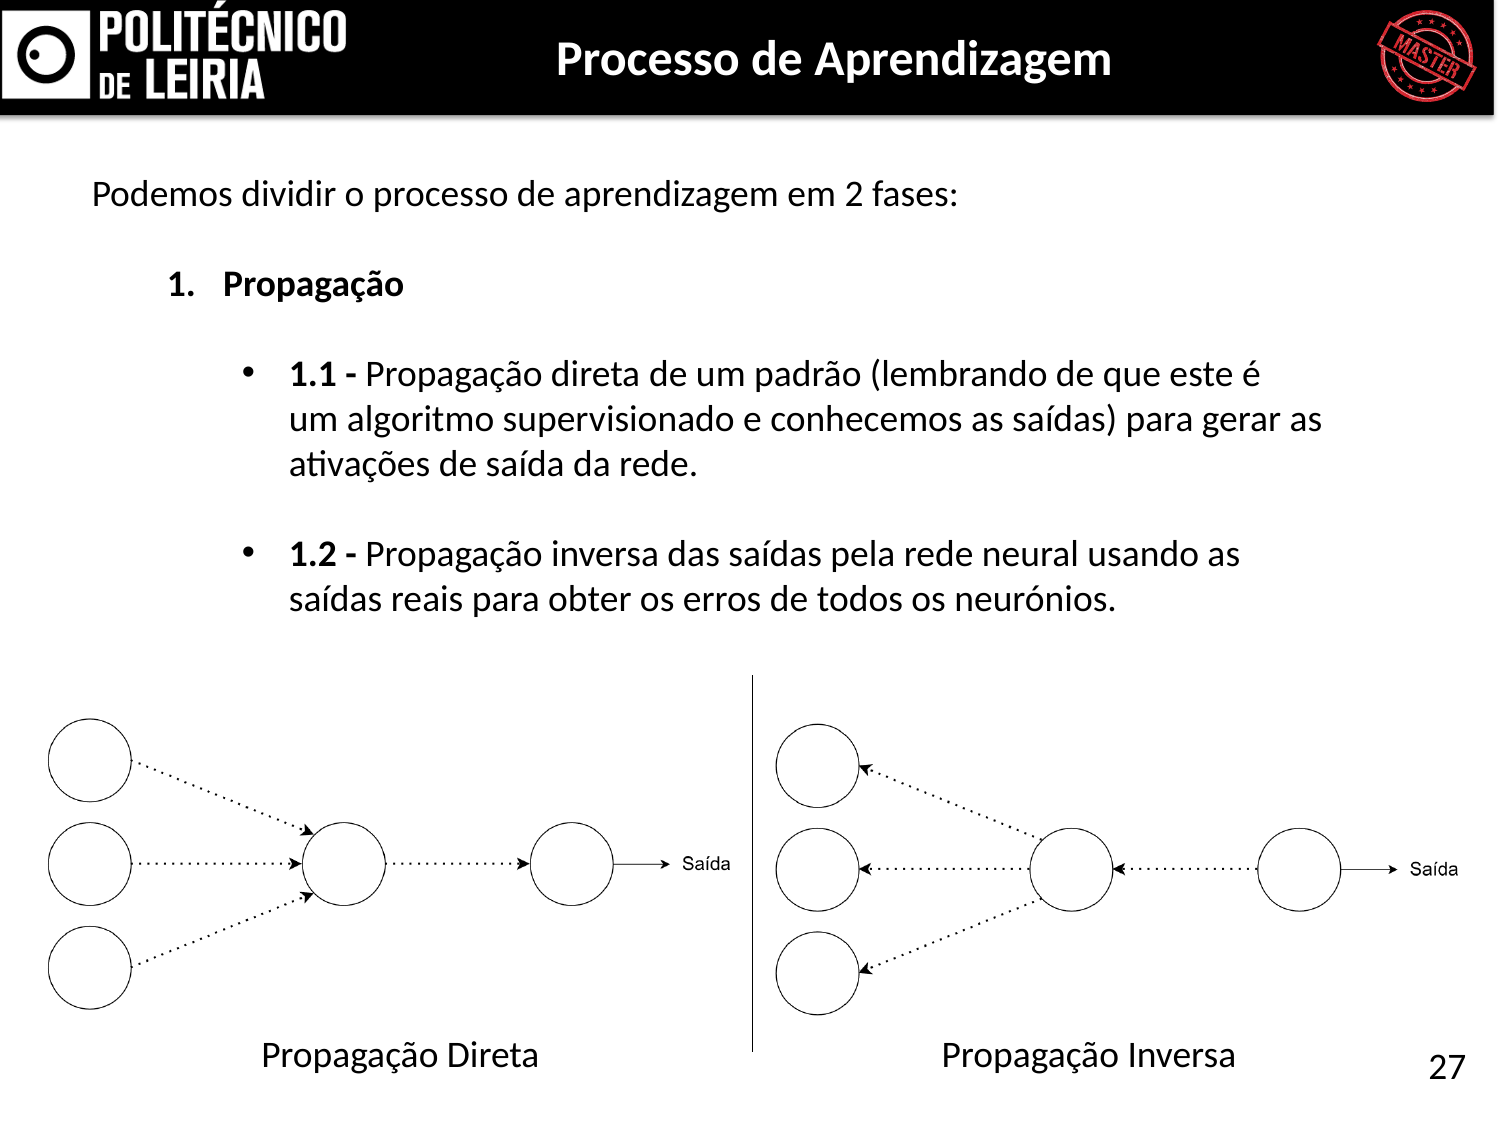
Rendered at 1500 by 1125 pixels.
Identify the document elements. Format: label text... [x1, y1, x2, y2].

text_box 27 [1413, 1034, 1482, 1095]
picture [0, 0, 1500, 136]
picture [753, 705, 1472, 1043]
text_box Podemos dividir o processo de aprendizagem em 2 fases: Propagação 1.1 - Propagação direta de um padrão (lembrando de que este é um algoritmo supervisionado e conhecemos as saídas) para gerar as ativações de saída da rede. 1.2 - Propagação inversa das saídas pela rede neural usando as saídas reais para obter os erros de todos os neurónios. [77, 161, 1423, 627]
picture [7, 695, 752, 1043]
text_box Propagação Direta [246, 1034, 570, 1083]
text_box Propagação Inversa [926, 1043, 1281, 1082]
text_box Processo de Aprendizagem [489, 9, 1180, 120]
